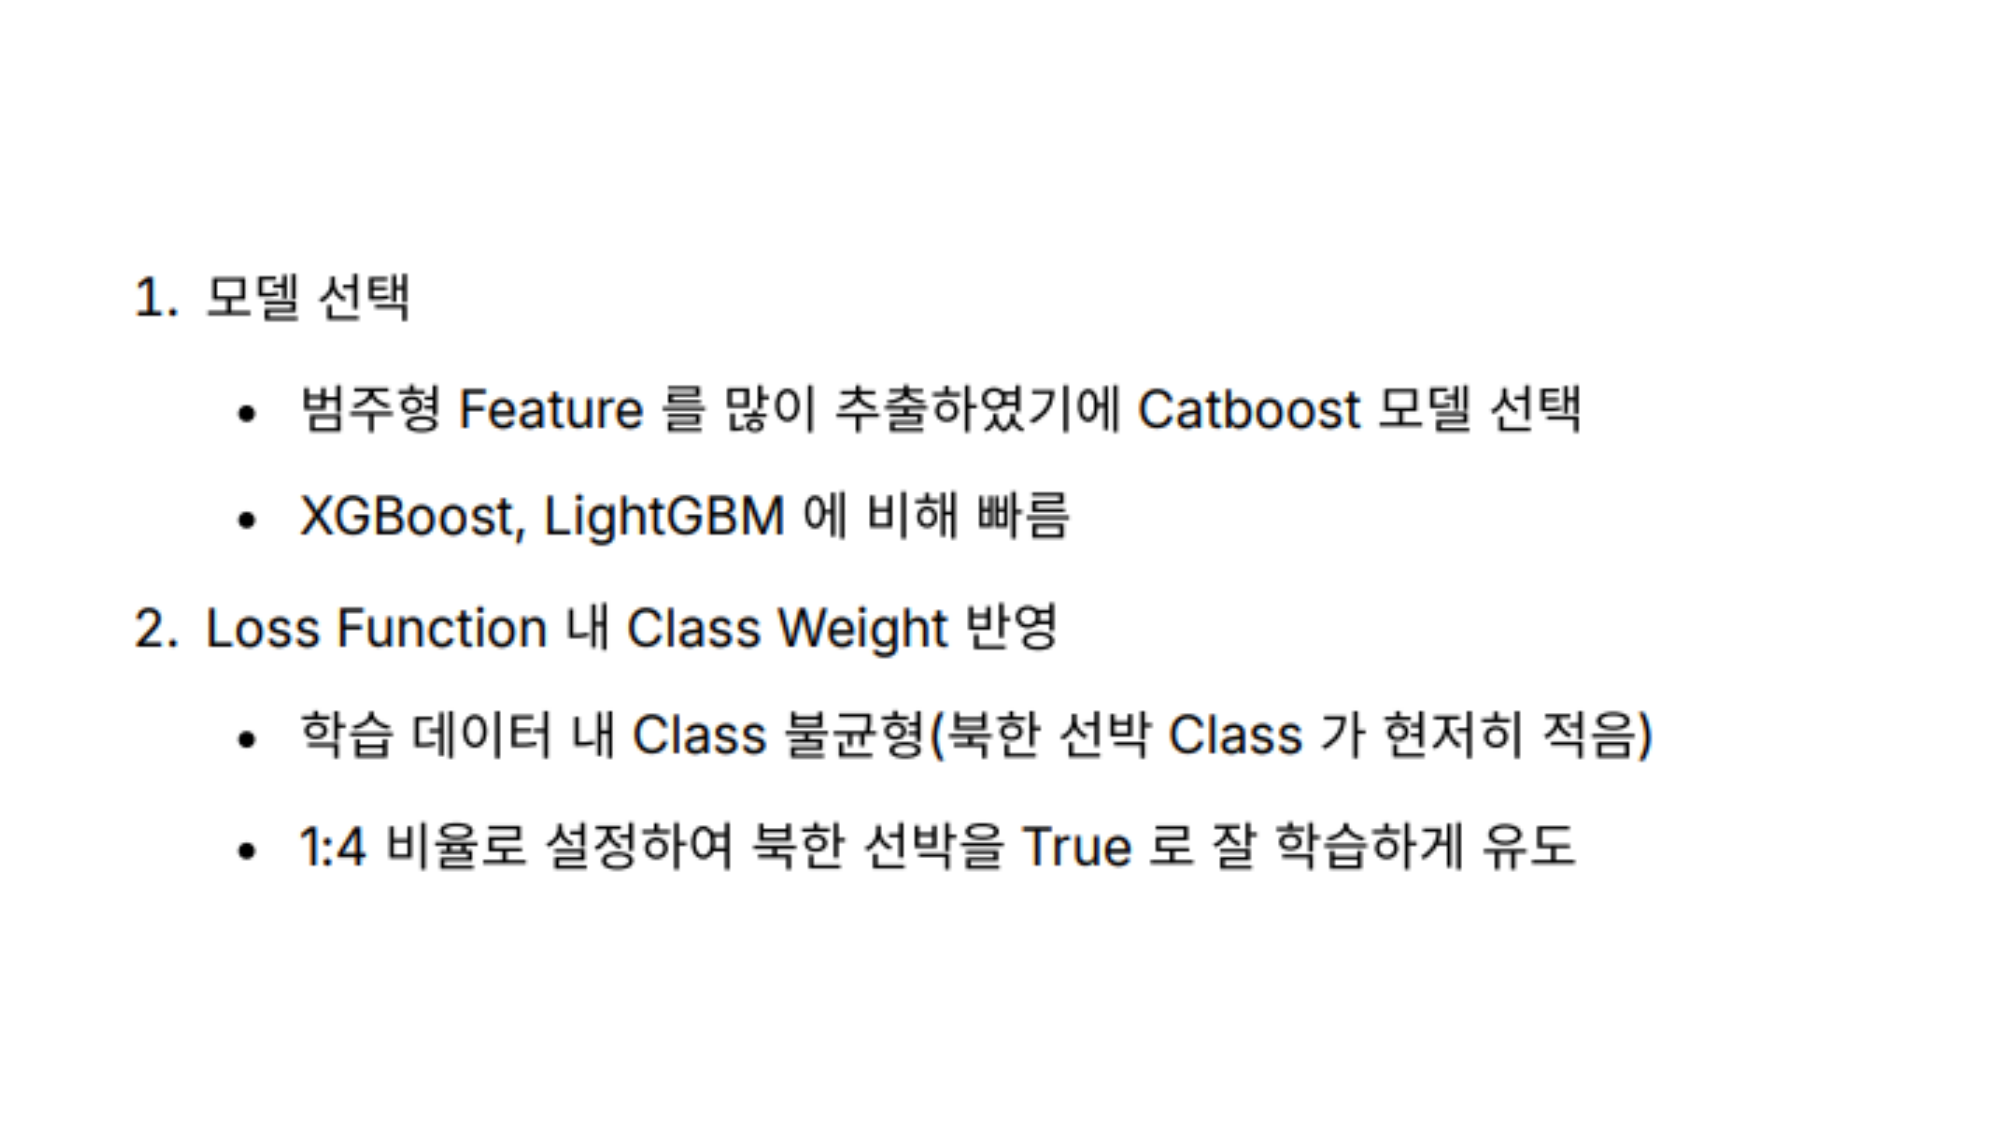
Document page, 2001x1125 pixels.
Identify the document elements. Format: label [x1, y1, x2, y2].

picture [61, 224, 2000, 900]
